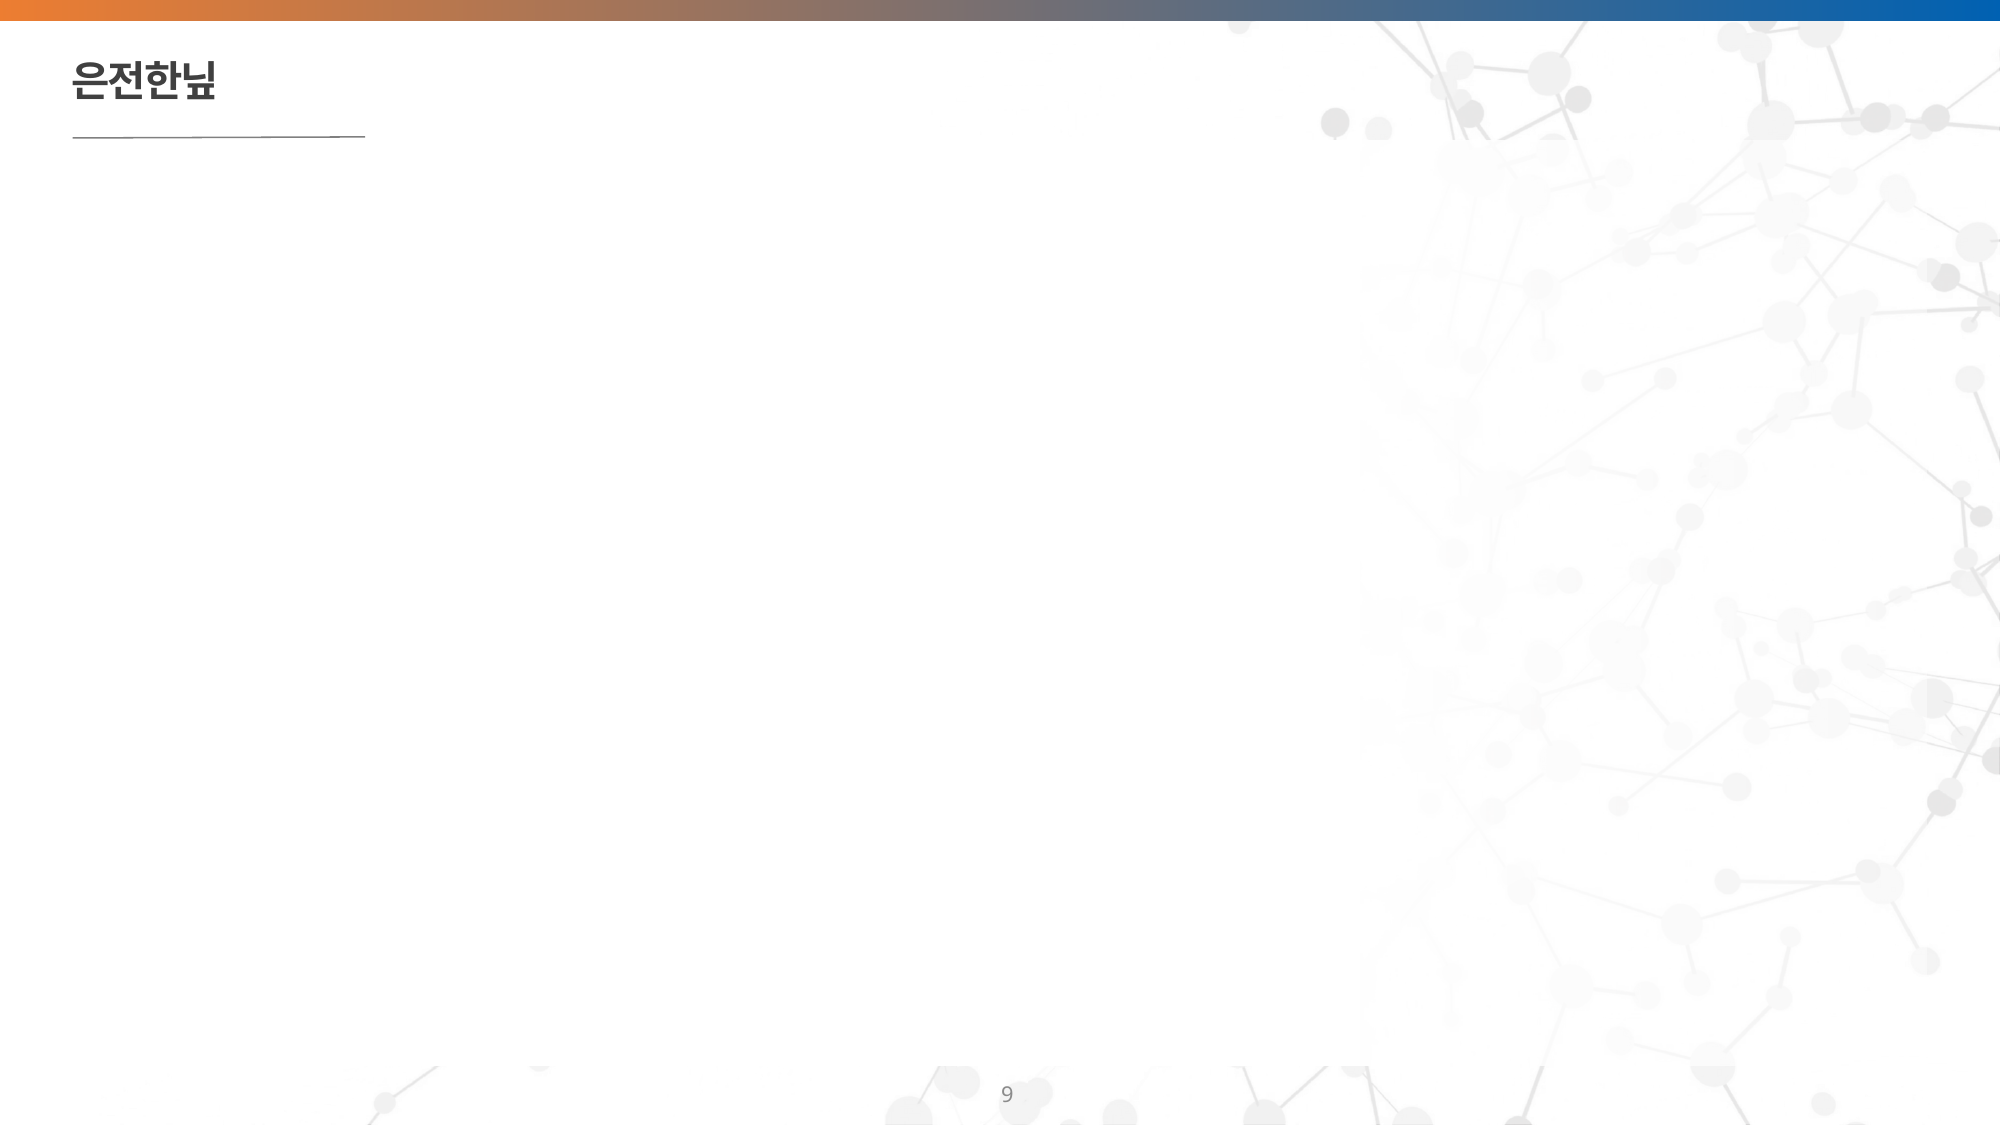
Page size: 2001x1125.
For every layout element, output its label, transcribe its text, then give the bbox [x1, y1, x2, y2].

title 은전한닢 [56, 49, 1162, 117]
slide_number 9 [782, 1065, 1233, 1125]
